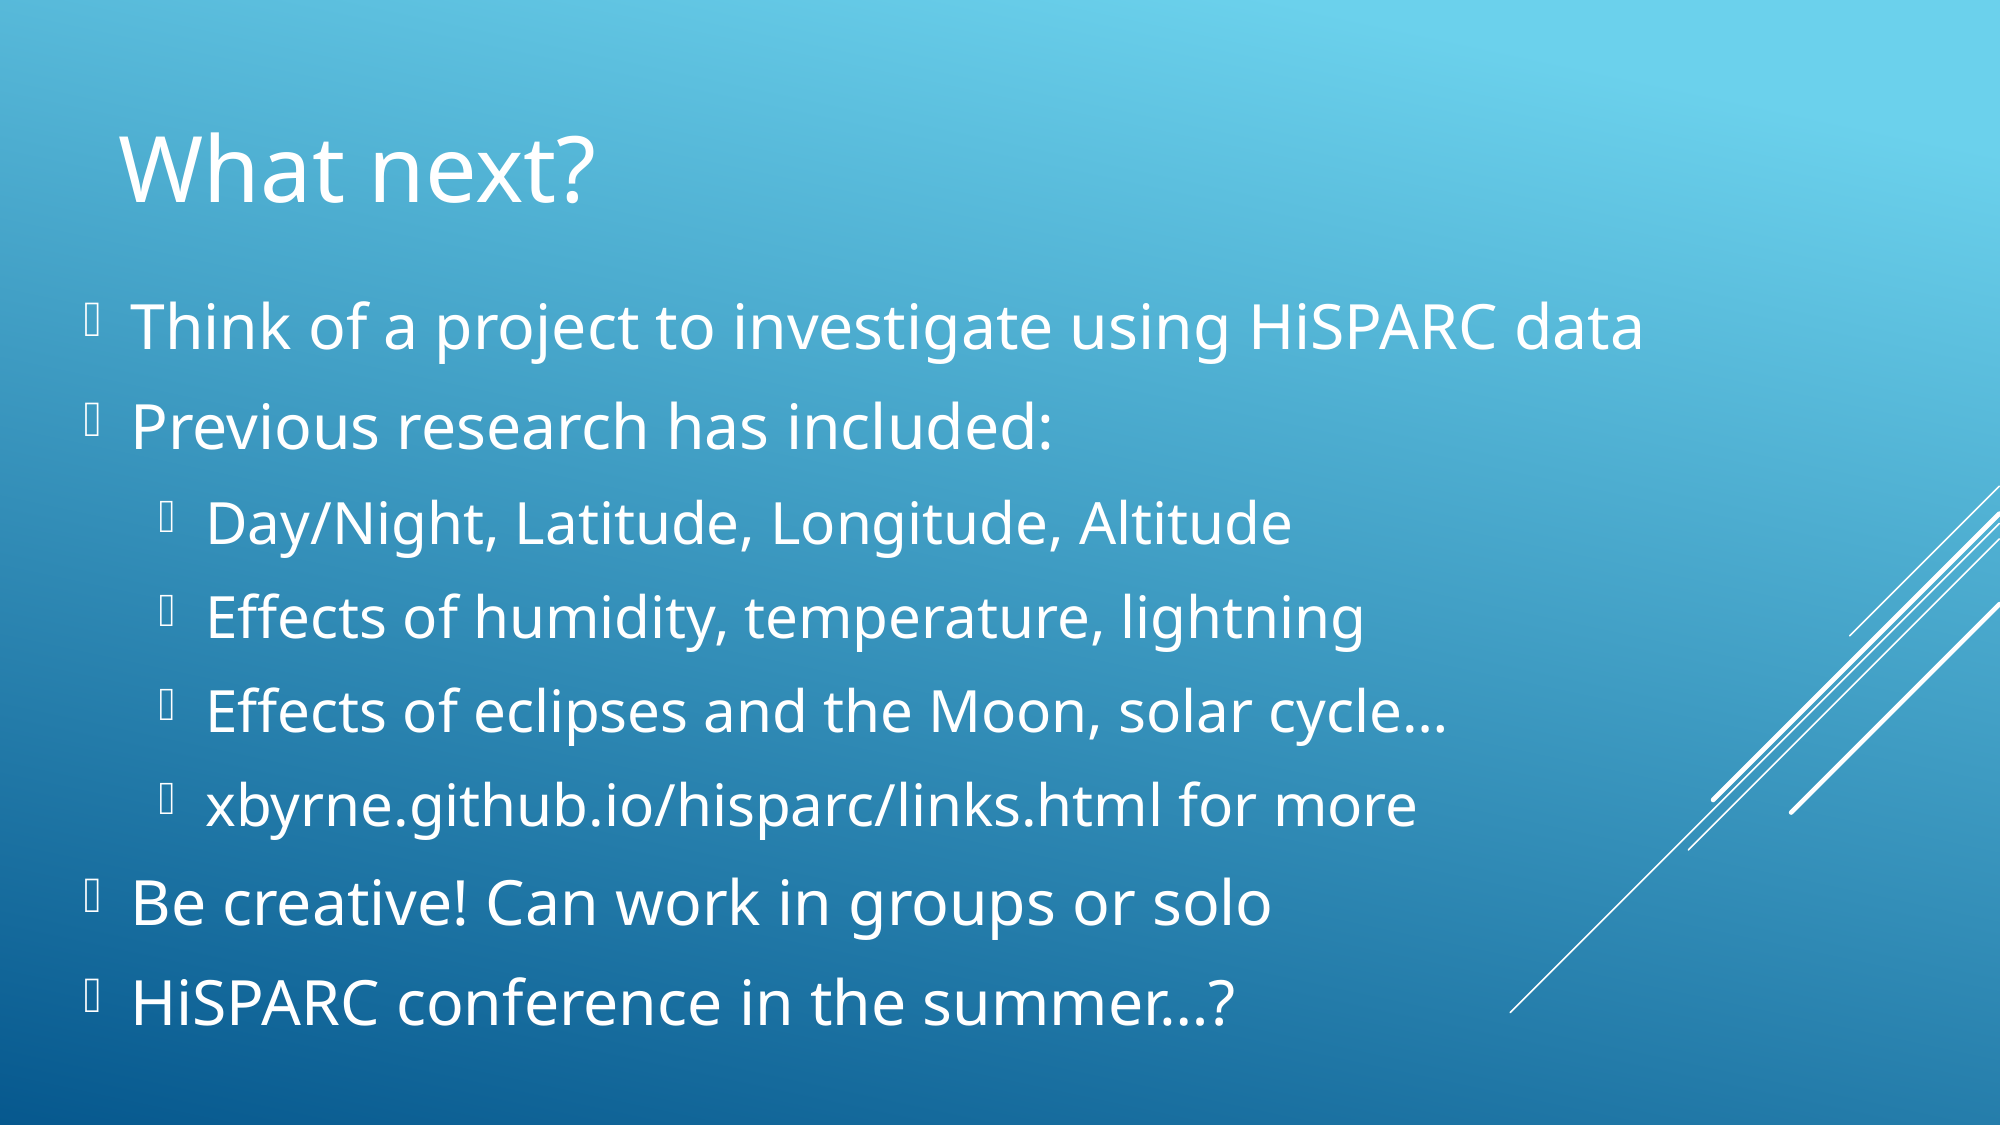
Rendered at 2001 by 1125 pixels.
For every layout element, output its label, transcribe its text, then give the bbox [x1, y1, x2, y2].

text_box What next? [103, 103, 1000, 229]
list Think of a project to investigate using HiSPARC data Previous research has included: Day/Night, Latitude, Longitude, Altitude Effects of humidity, temperature, lightning Effects of eclipses and the Moon, solar cycle… xbyrne.github.io/hisparc/links.html for more Be creative! Can work in groups or solo HiSPARC conference in the summer…? [68, 266, 1677, 1058]
